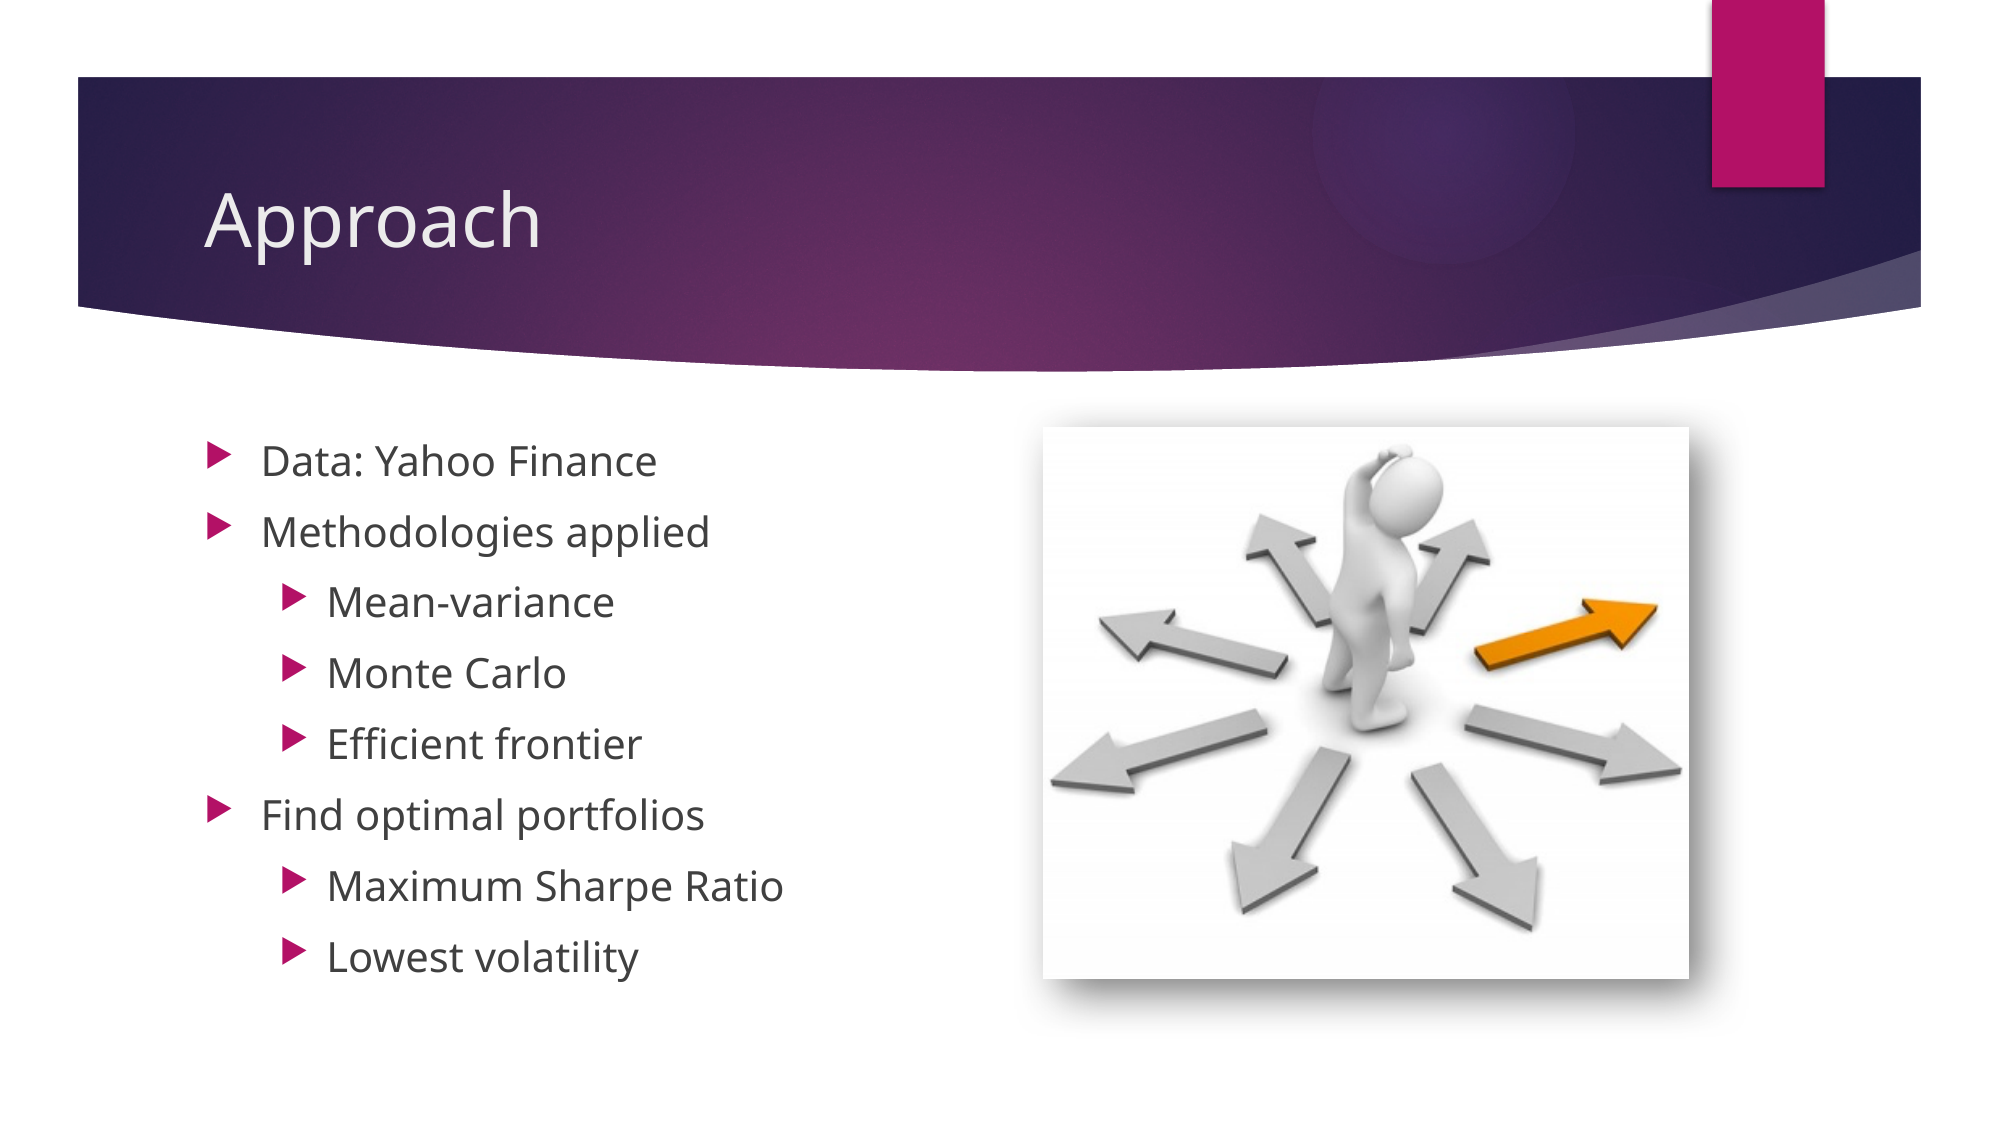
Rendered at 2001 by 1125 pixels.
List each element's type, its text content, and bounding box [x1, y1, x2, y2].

picture [1043, 427, 1689, 980]
list Data: Yahoo Finance Methodologies applied Mean-variance Monte Carlo Efficient frontier Find optimal portfolios Maximum Sharpe Ratio Lowest volatility [189, 427, 1038, 988]
title Approach [189, 159, 1627, 276]
